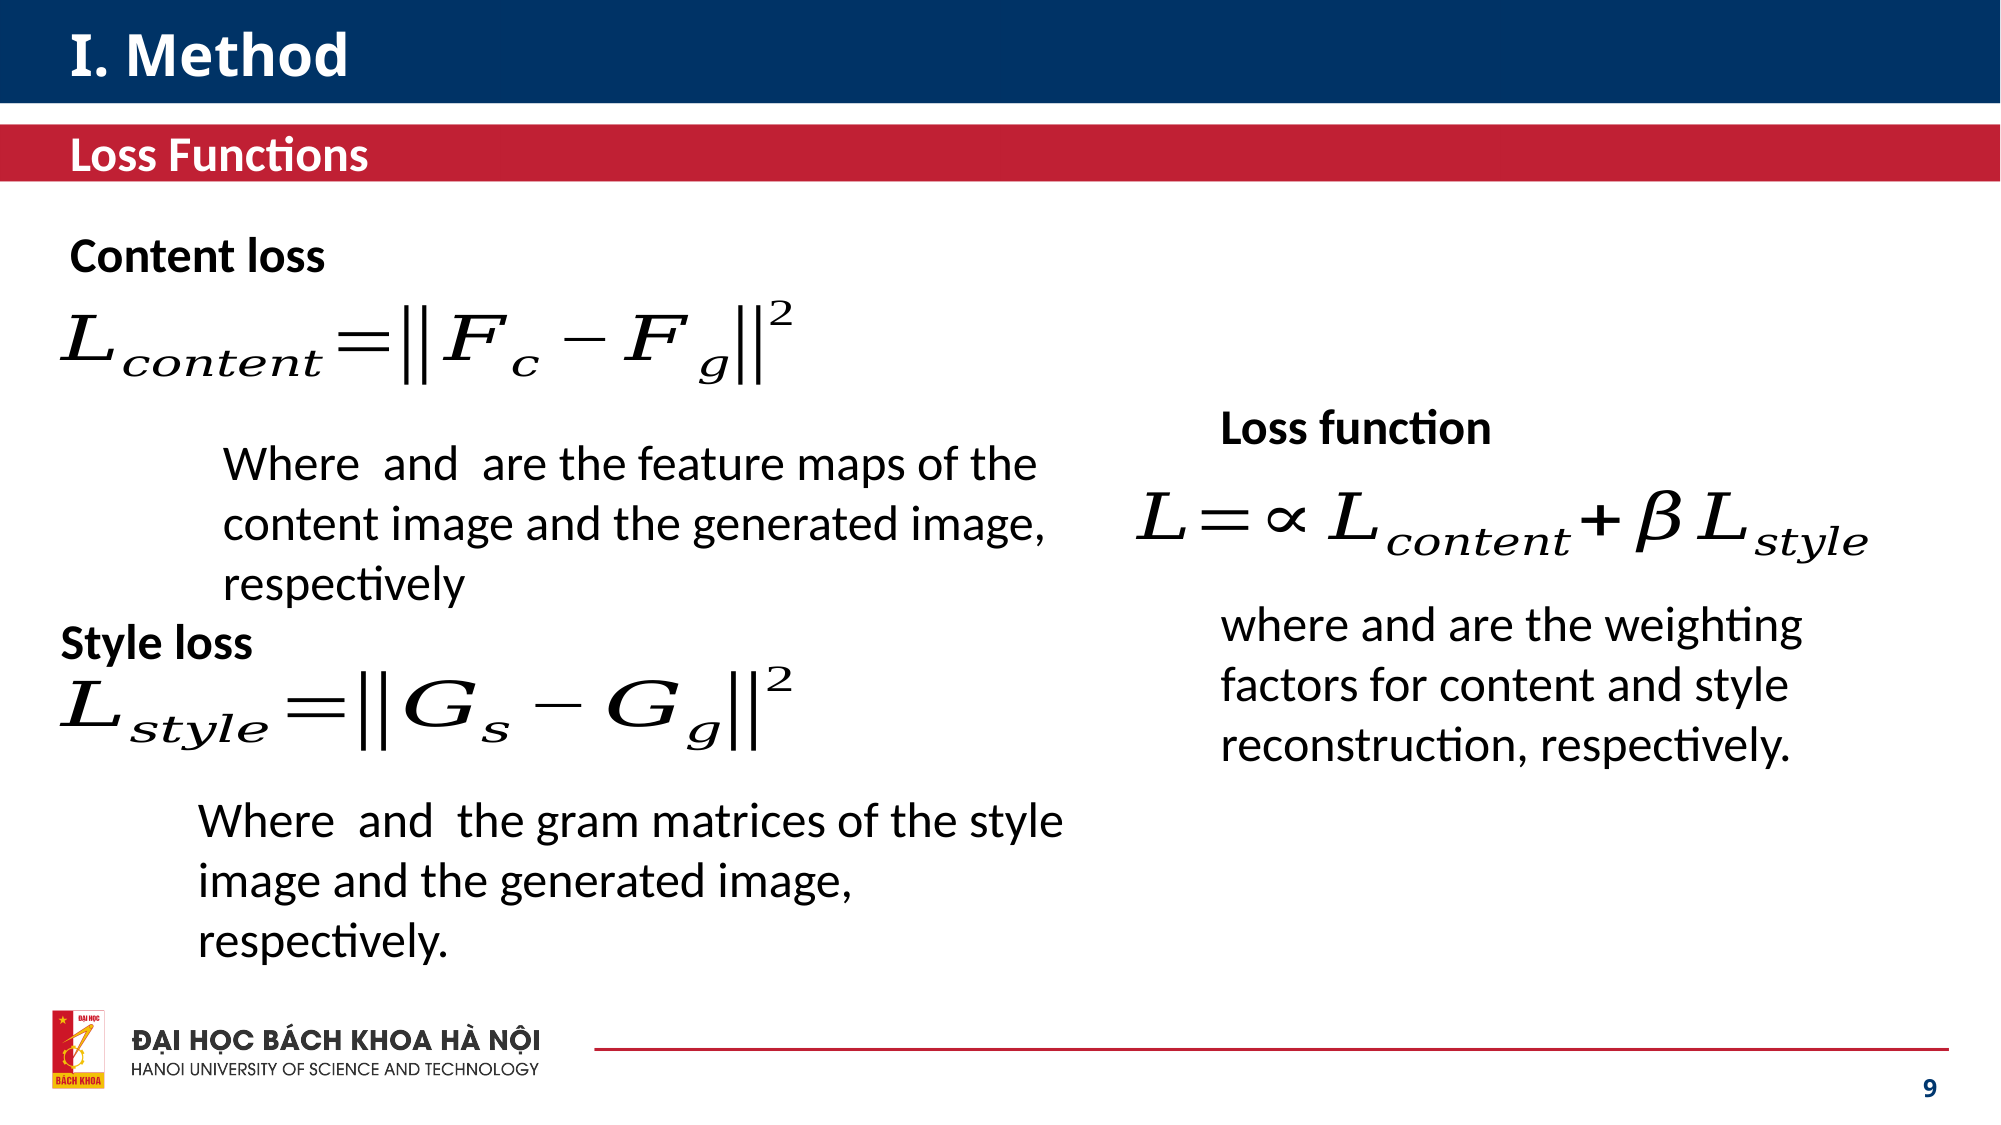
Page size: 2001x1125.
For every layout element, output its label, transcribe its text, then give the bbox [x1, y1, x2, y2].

slide_number 9 [1502, 1065, 1953, 1125]
text_box Style loss [45, 602, 471, 677]
title I. Method [55, 18, 1945, 90]
text_box Content loss [55, 214, 480, 290]
text_box Loss function [1205, 387, 1631, 463]
text_box Loss Functions [55, 114, 1454, 190]
picture [0, 0, 2001, 1125]
